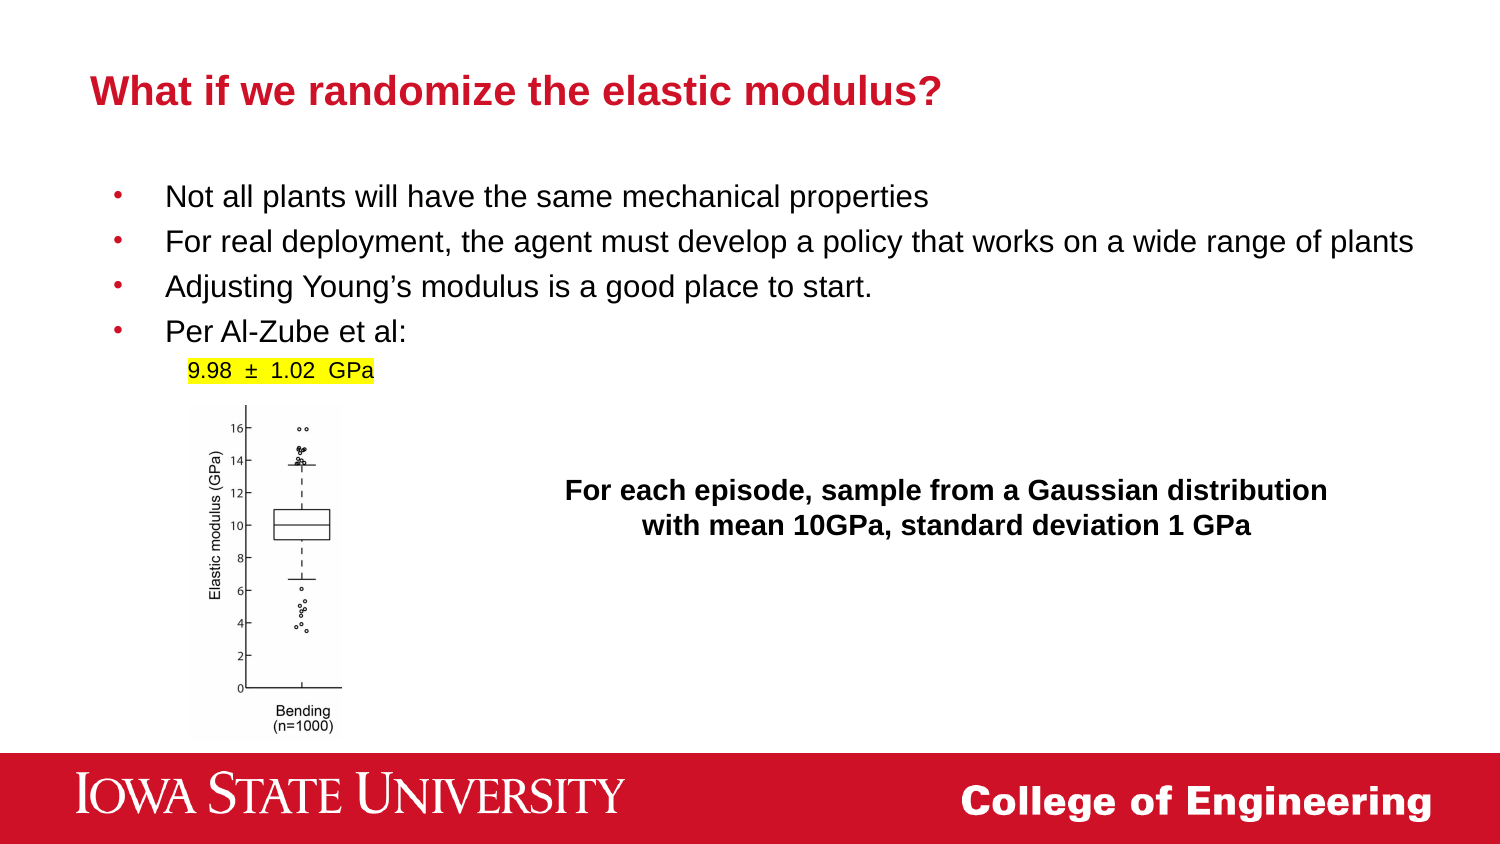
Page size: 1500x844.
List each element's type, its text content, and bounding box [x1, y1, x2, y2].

picture [962, 781, 1438, 822]
text_box For each episode, sample from a Gaussian distribution with mean 10GPa, standard deviation 1 GPa [541, 464, 1353, 549]
title What if we randomize the elastic modulus? [75, 18, 1425, 160]
list Not all plants will have the same mechanical properties For real deployment, the agent must develop a policy that works on a wide range of plants Adjusting Young’s modulus is a good place to start. Per Al-Zube et al: 9.98 ± 1.02 GPa [75, 168, 1459, 732]
picture [75, 771, 625, 821]
picture [190, 405, 343, 741]
